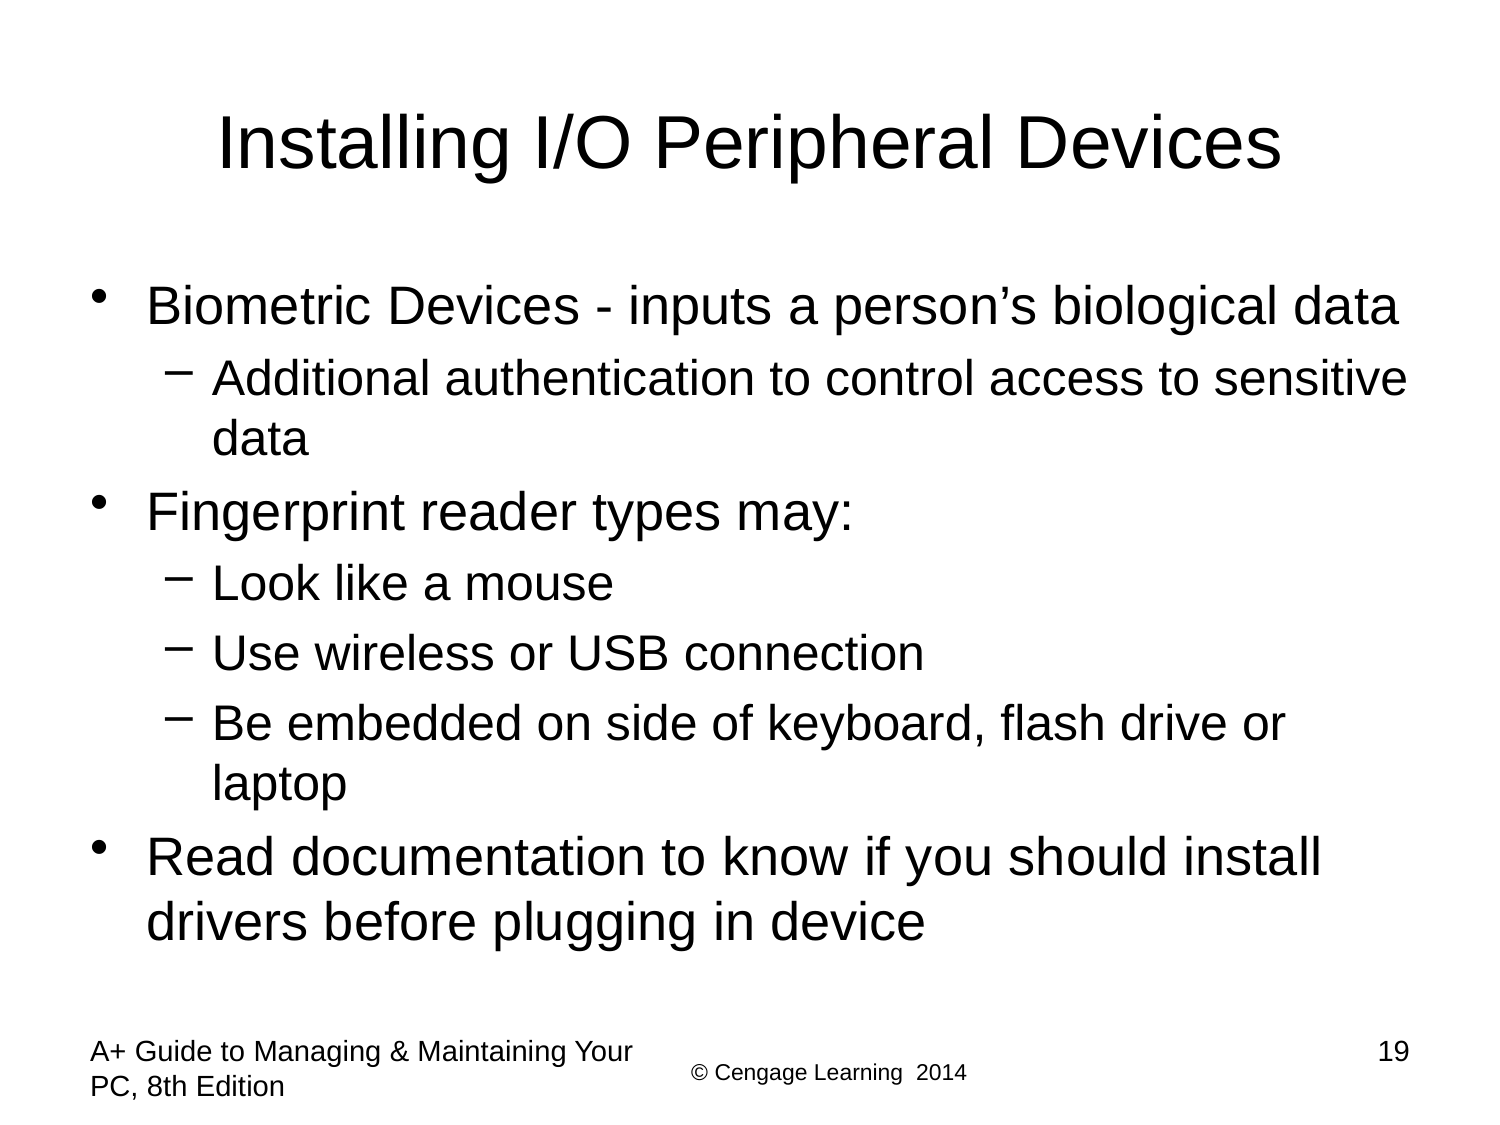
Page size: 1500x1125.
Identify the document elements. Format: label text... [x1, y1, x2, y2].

list Biometric Devices - inputs a person’s biological data Additional authentication to control access to sensitive data Fingerprint reader types may: Look like a mouse Use wireless or USB connection Be embedded on side of keyboard, flash drive or laptop Read documentation to know if you should install drivers before plugging in device [75, 262, 1425, 1005]
title Installing I/O Peripheral Devices [75, 45, 1425, 233]
slide_number 19 [1074, 1024, 1426, 1103]
footer A+ Guide to Managing & Maintaining Your PC, 8th Edition [74, 1024, 676, 1103]
